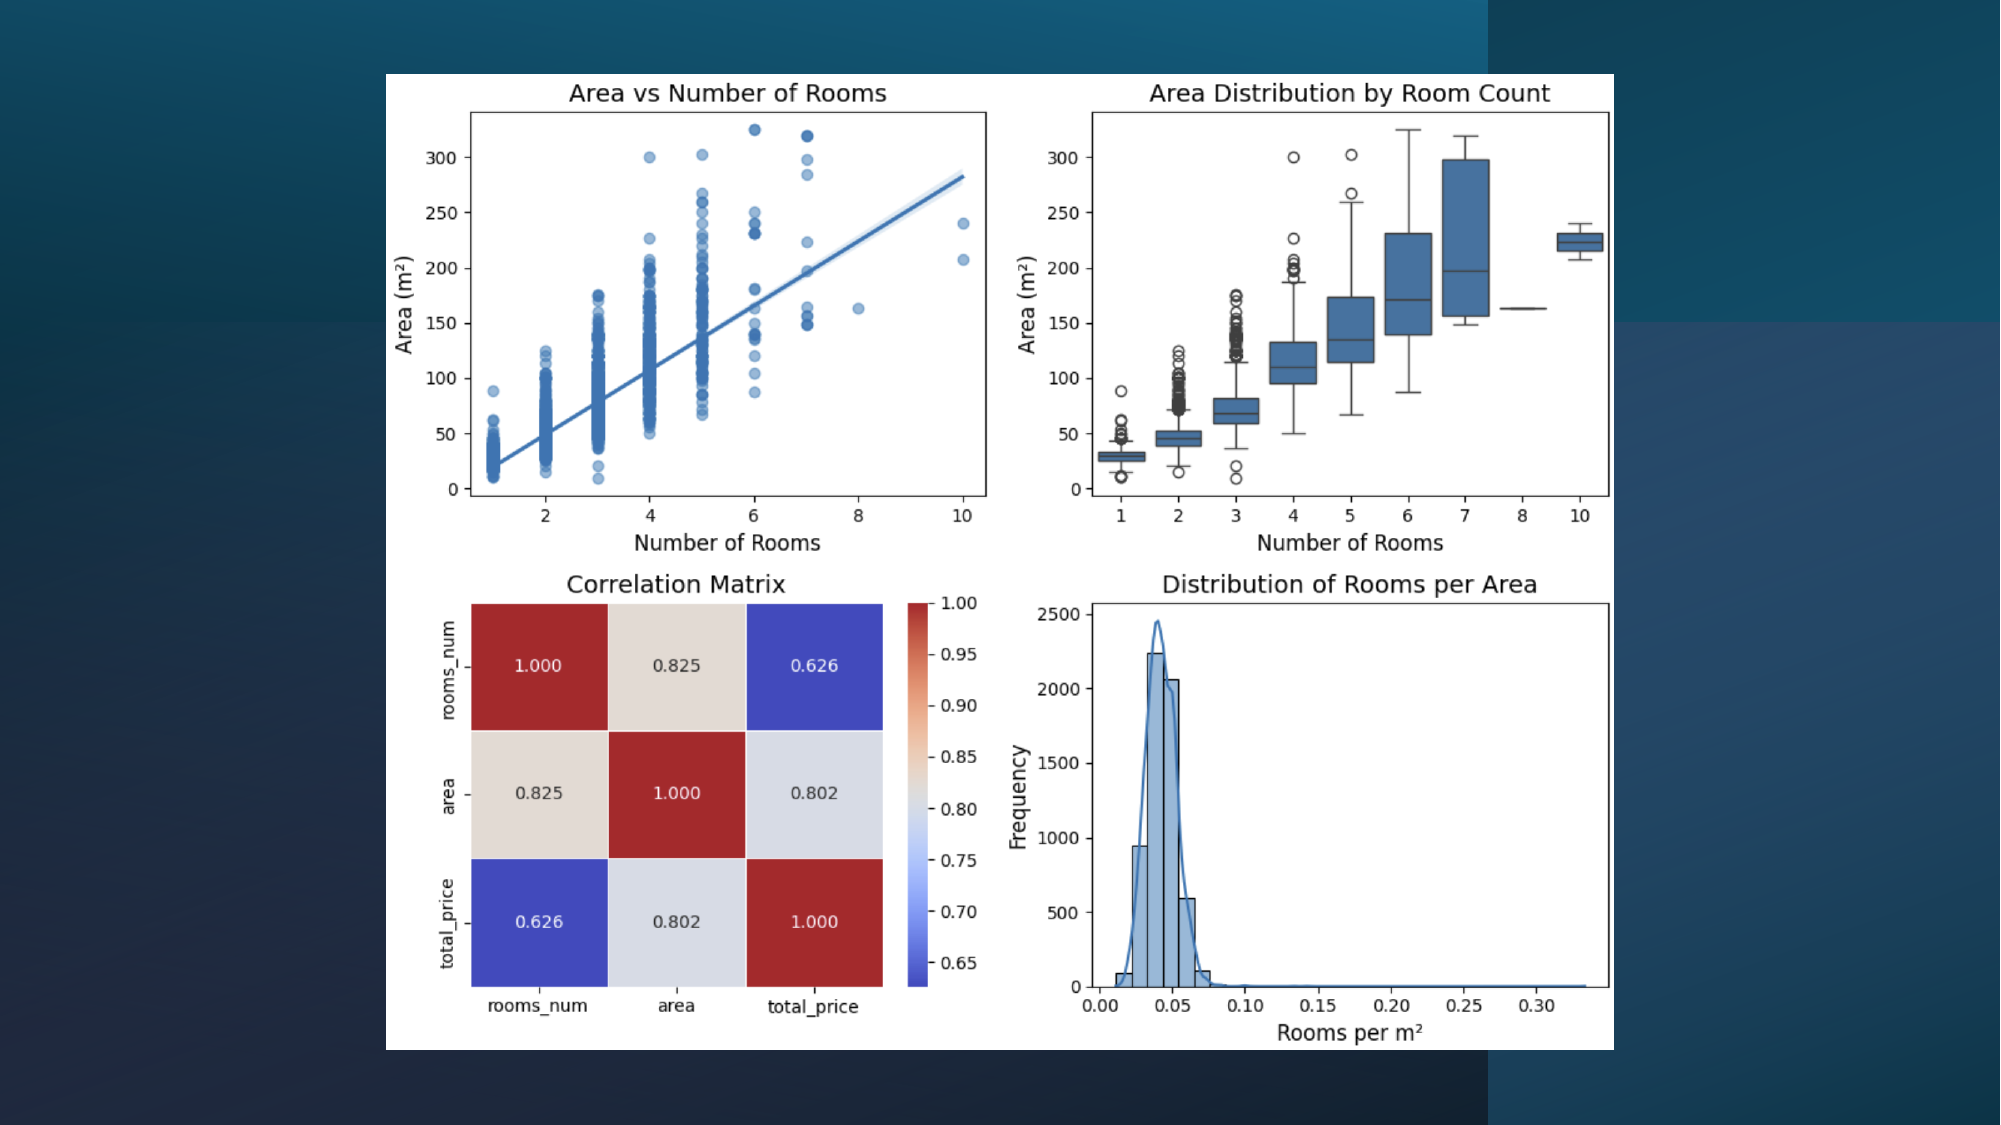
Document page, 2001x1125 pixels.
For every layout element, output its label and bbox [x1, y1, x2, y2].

text_box [1489, 0, 2000, 321]
text_box [0, 321, 2000, 1125]
text_box [0, 0, 1489, 321]
picture [386, 74, 1614, 1051]
